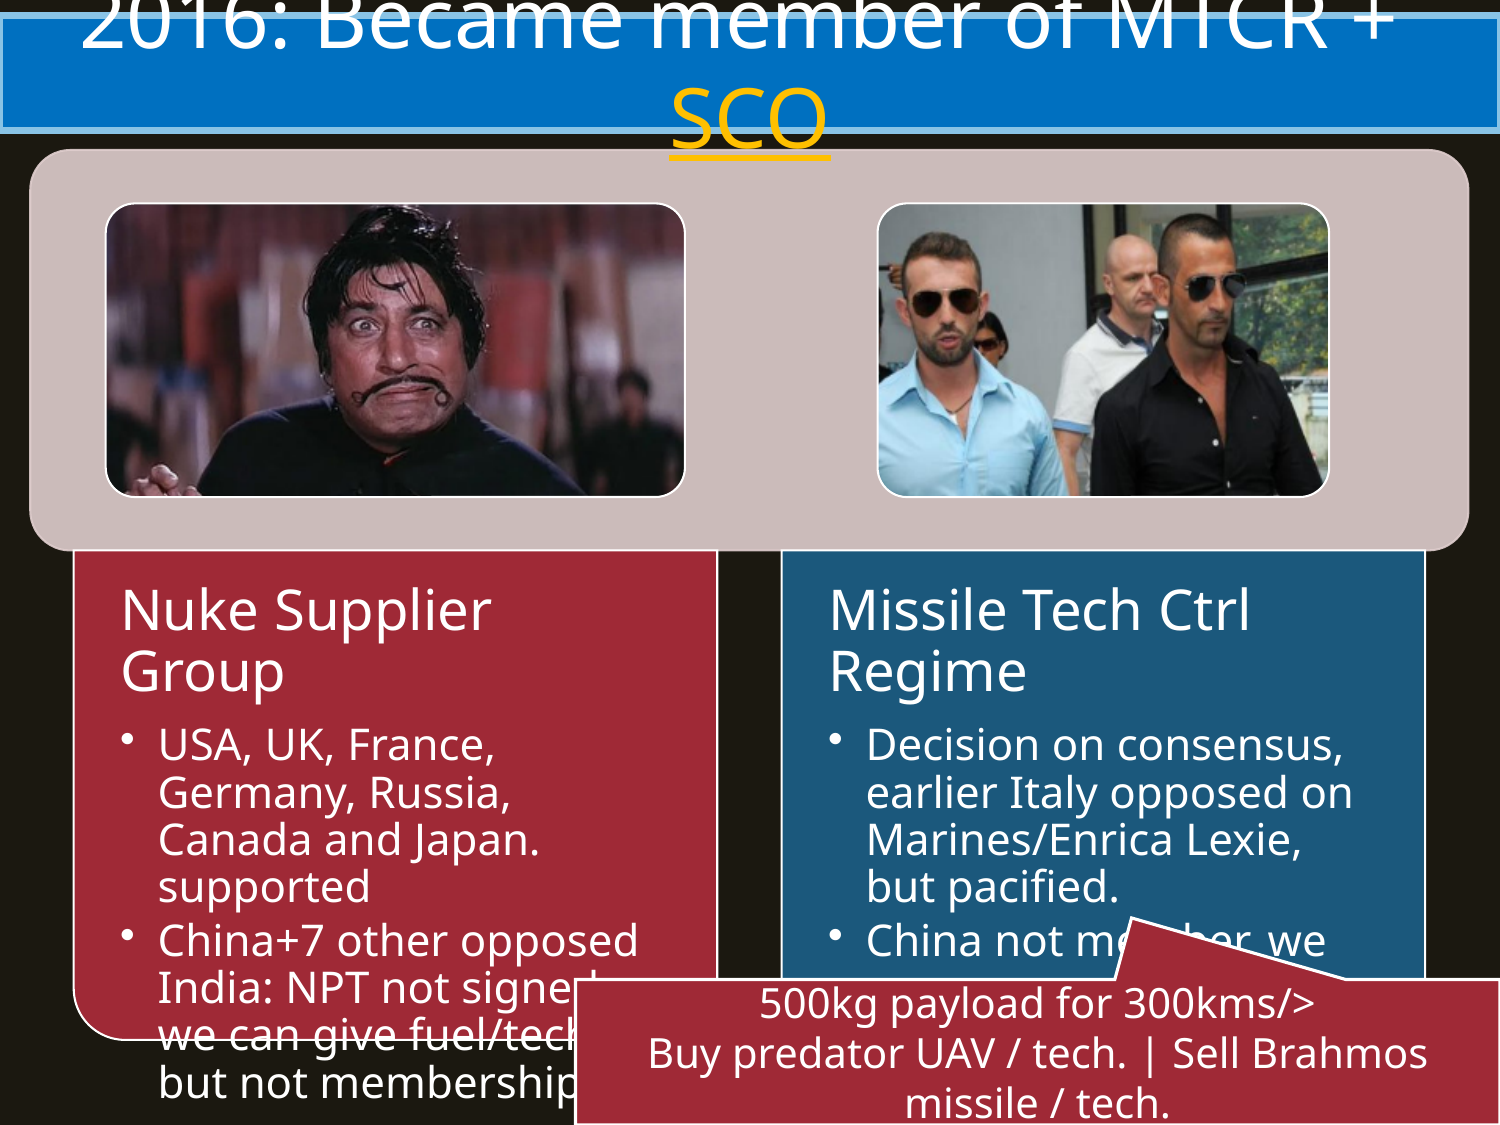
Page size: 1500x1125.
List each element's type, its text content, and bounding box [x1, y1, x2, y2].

title 2016: Became member of MTCR + SCO [0, 12, 1500, 134]
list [30, 149, 1469, 1040]
text_box 500kg payload for 300kms/> Buy predator UAV / tech. | Sell Brahmos missile / tech. [573, 977, 1500, 1125]
